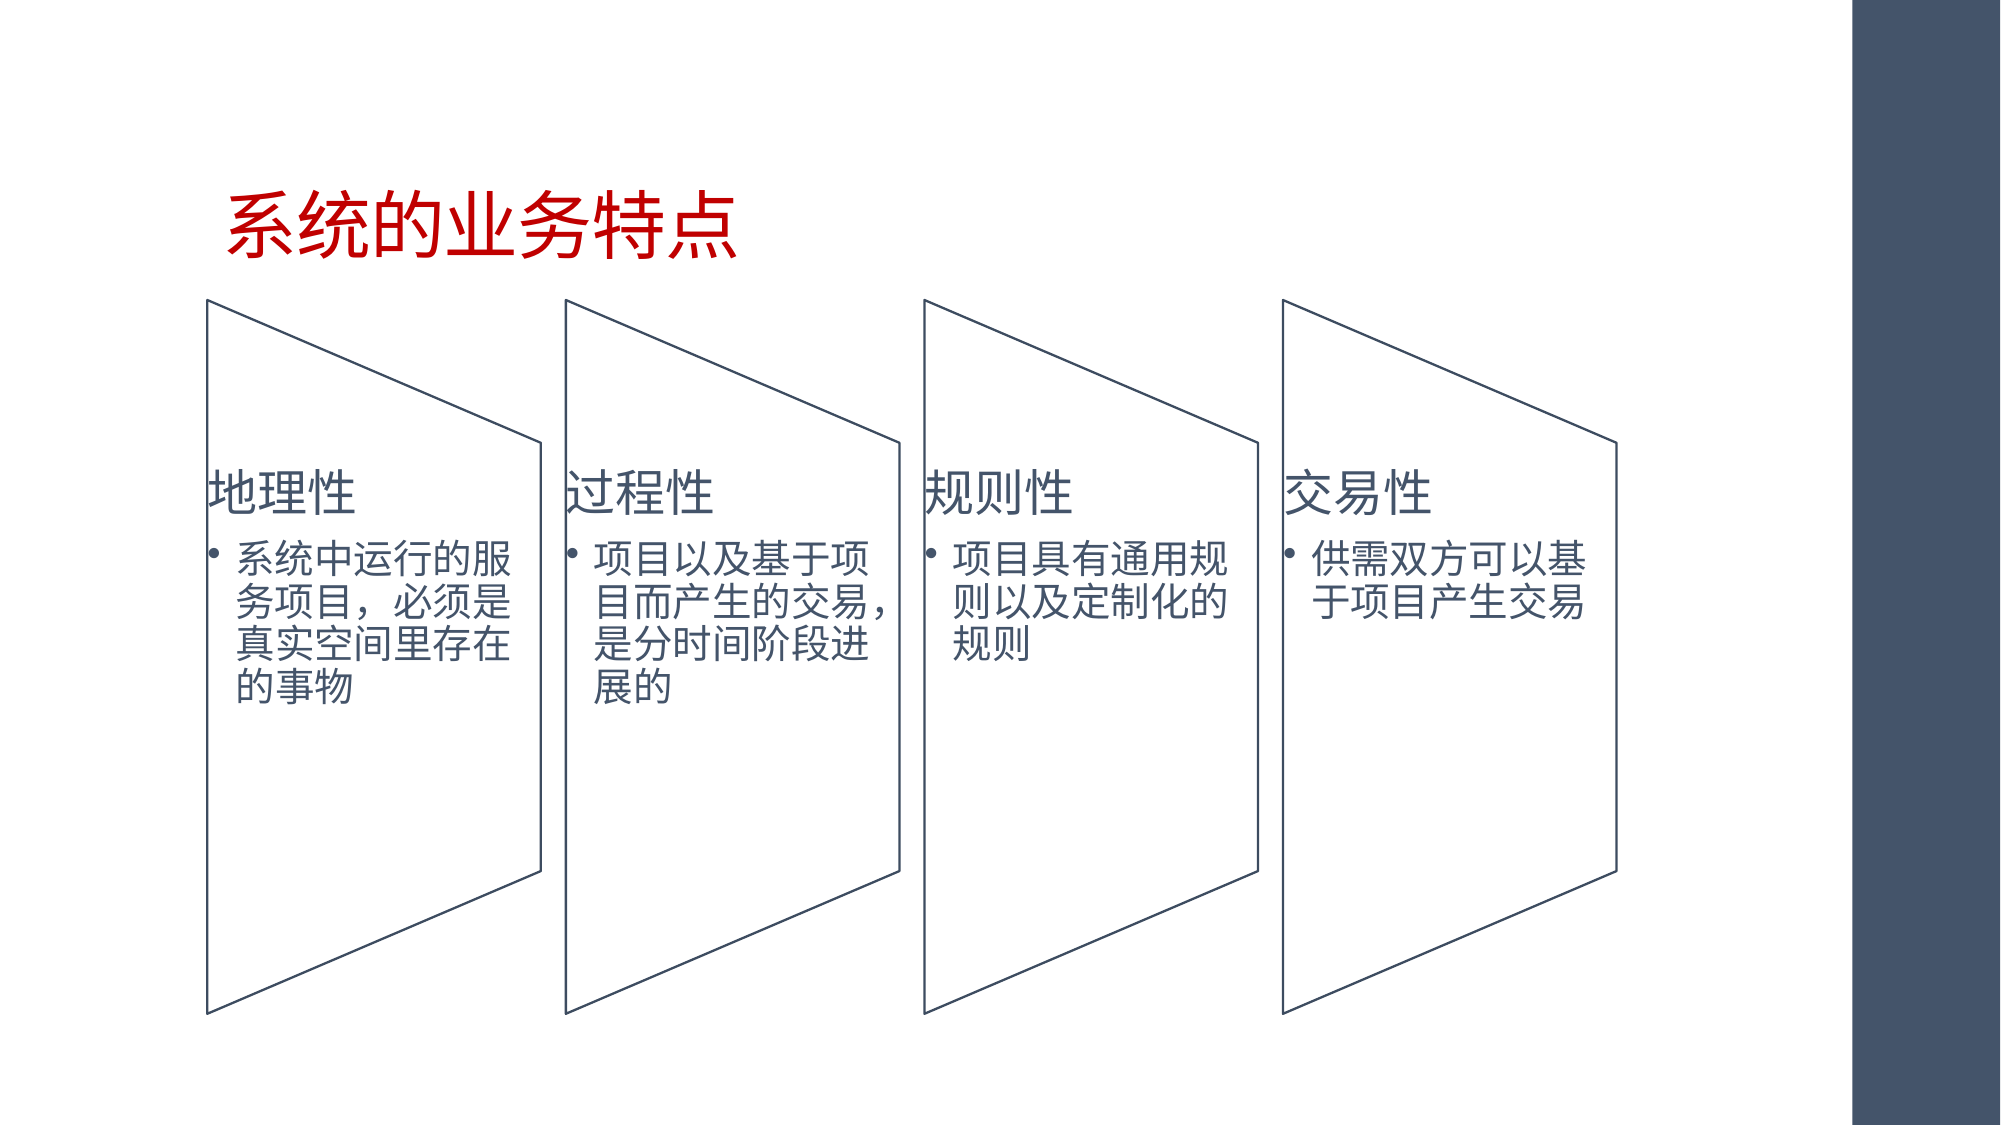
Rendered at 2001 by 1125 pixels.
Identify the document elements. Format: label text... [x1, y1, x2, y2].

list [206, 299, 1618, 1015]
title 系统的业务特点 [206, 43, 1797, 278]
